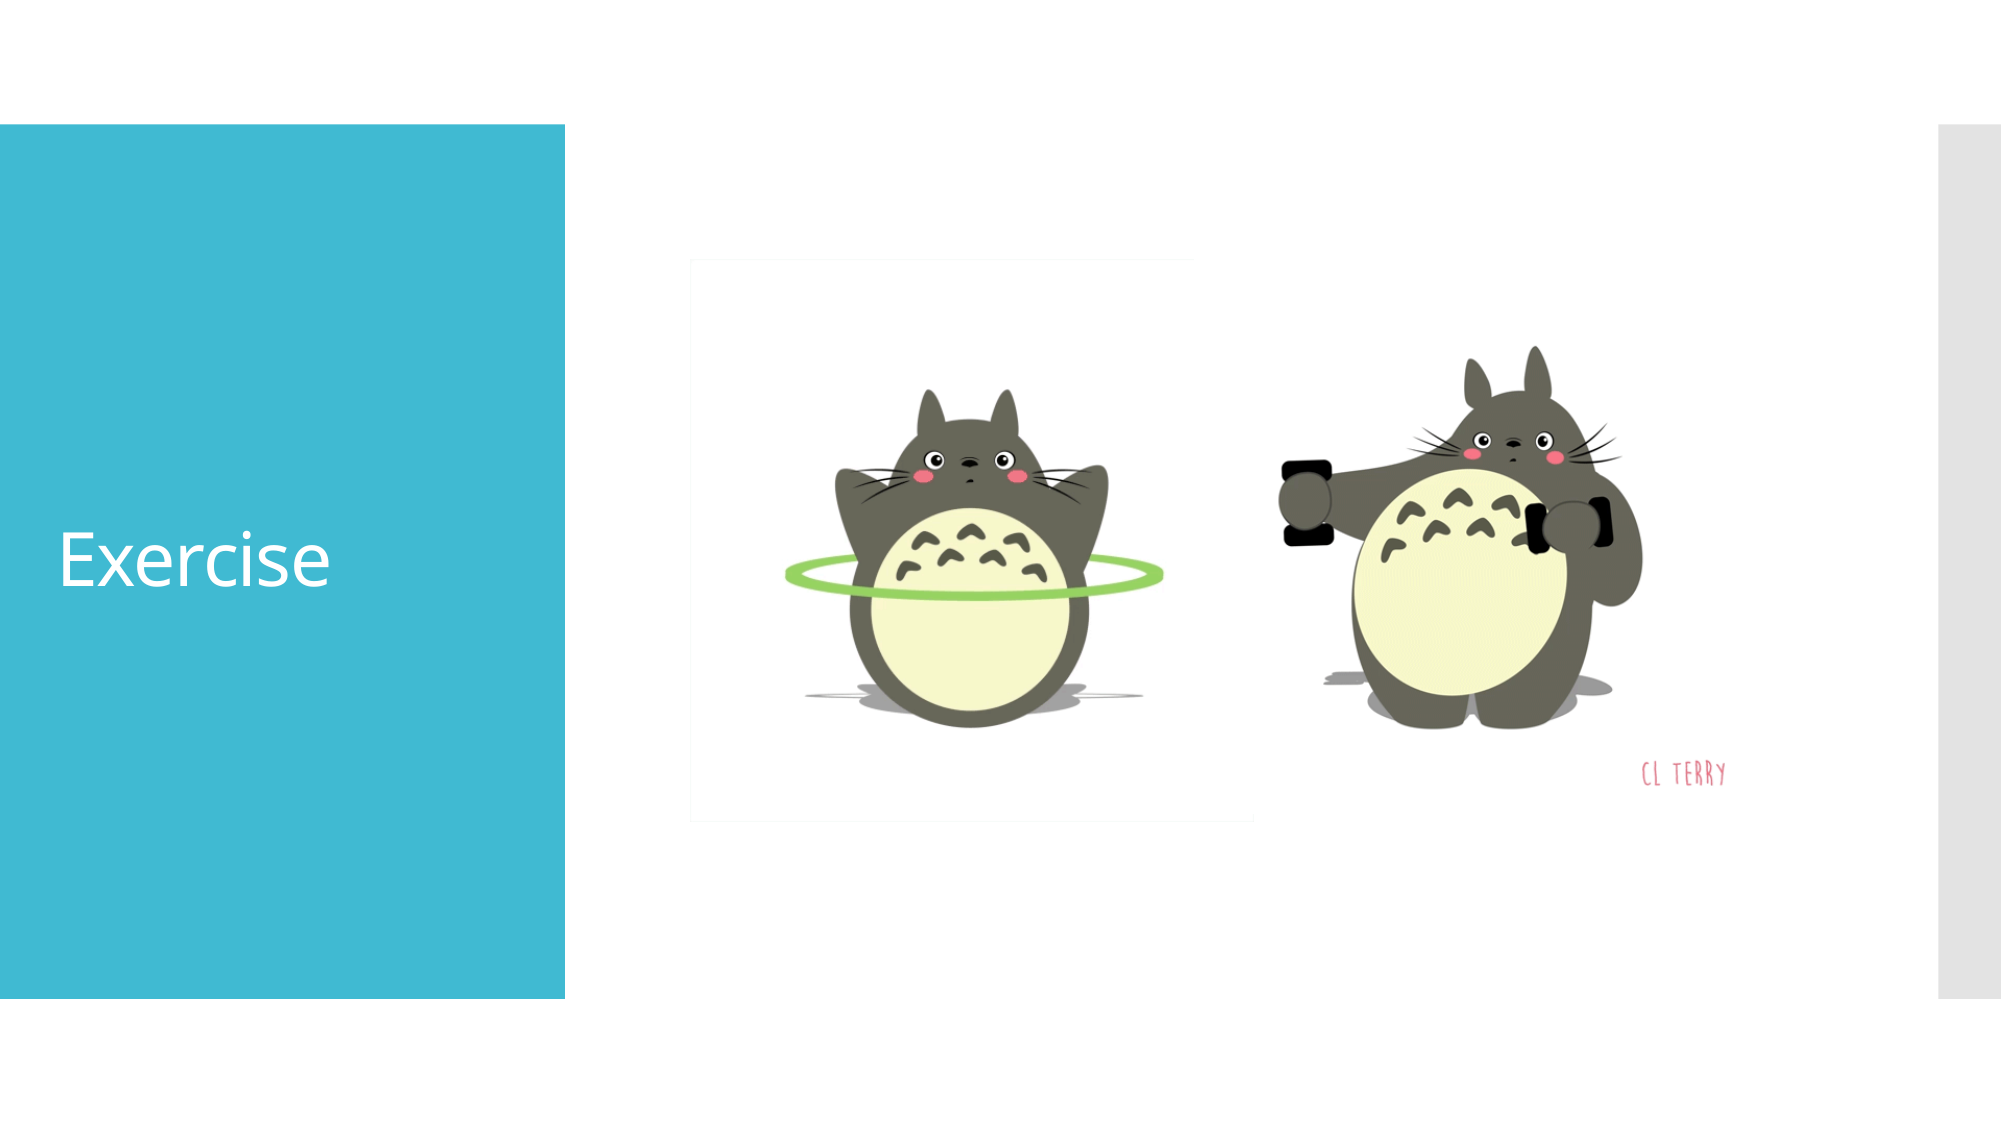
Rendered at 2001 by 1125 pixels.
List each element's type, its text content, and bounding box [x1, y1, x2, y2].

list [690, 259, 1254, 823]
title Exercise [41, 184, 525, 940]
picture [1194, 251, 1758, 815]
